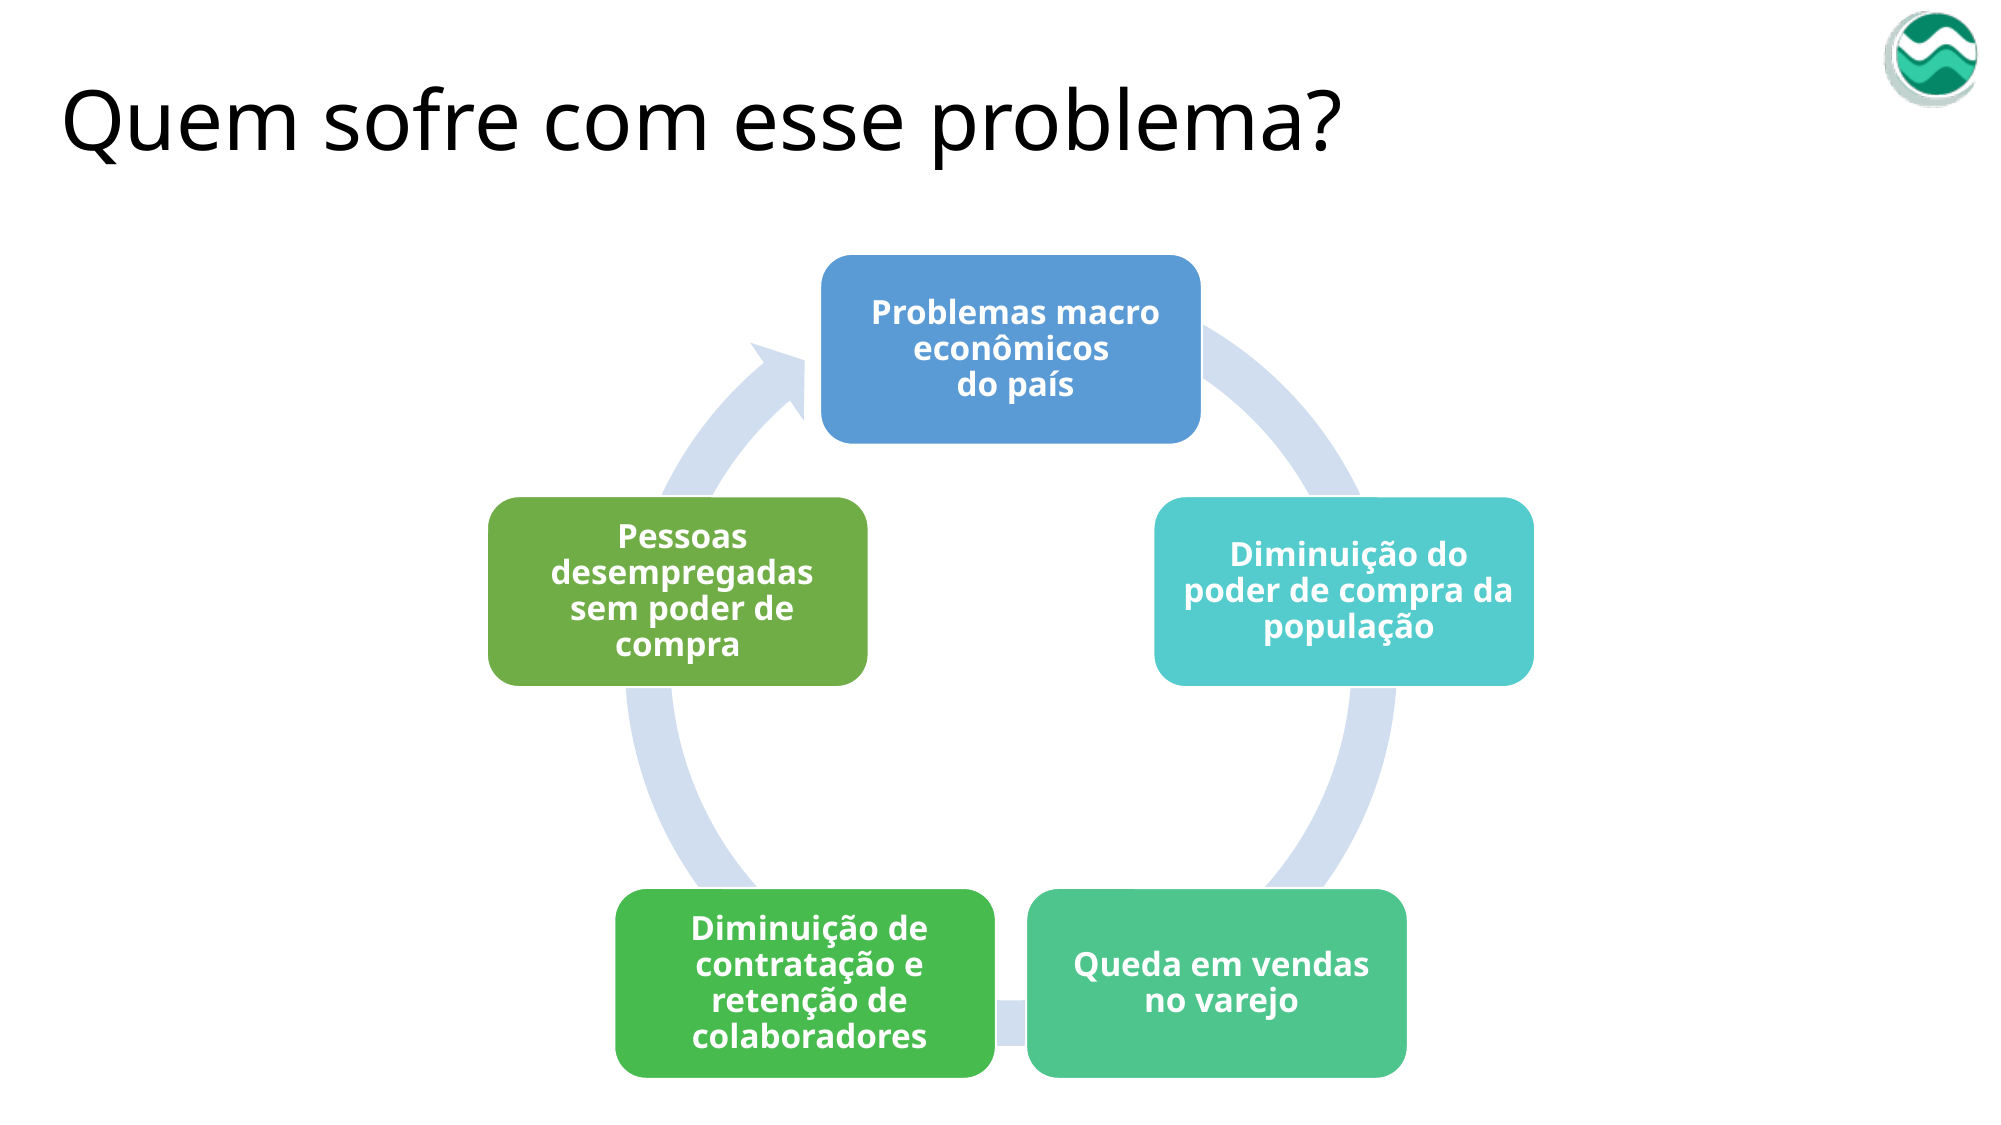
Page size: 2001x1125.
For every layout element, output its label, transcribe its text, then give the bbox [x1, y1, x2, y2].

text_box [447, 253, 1575, 1080]
picture [1881, 0, 1985, 115]
text_box Quem sofre com esse problema? [45, 14, 1771, 232]
